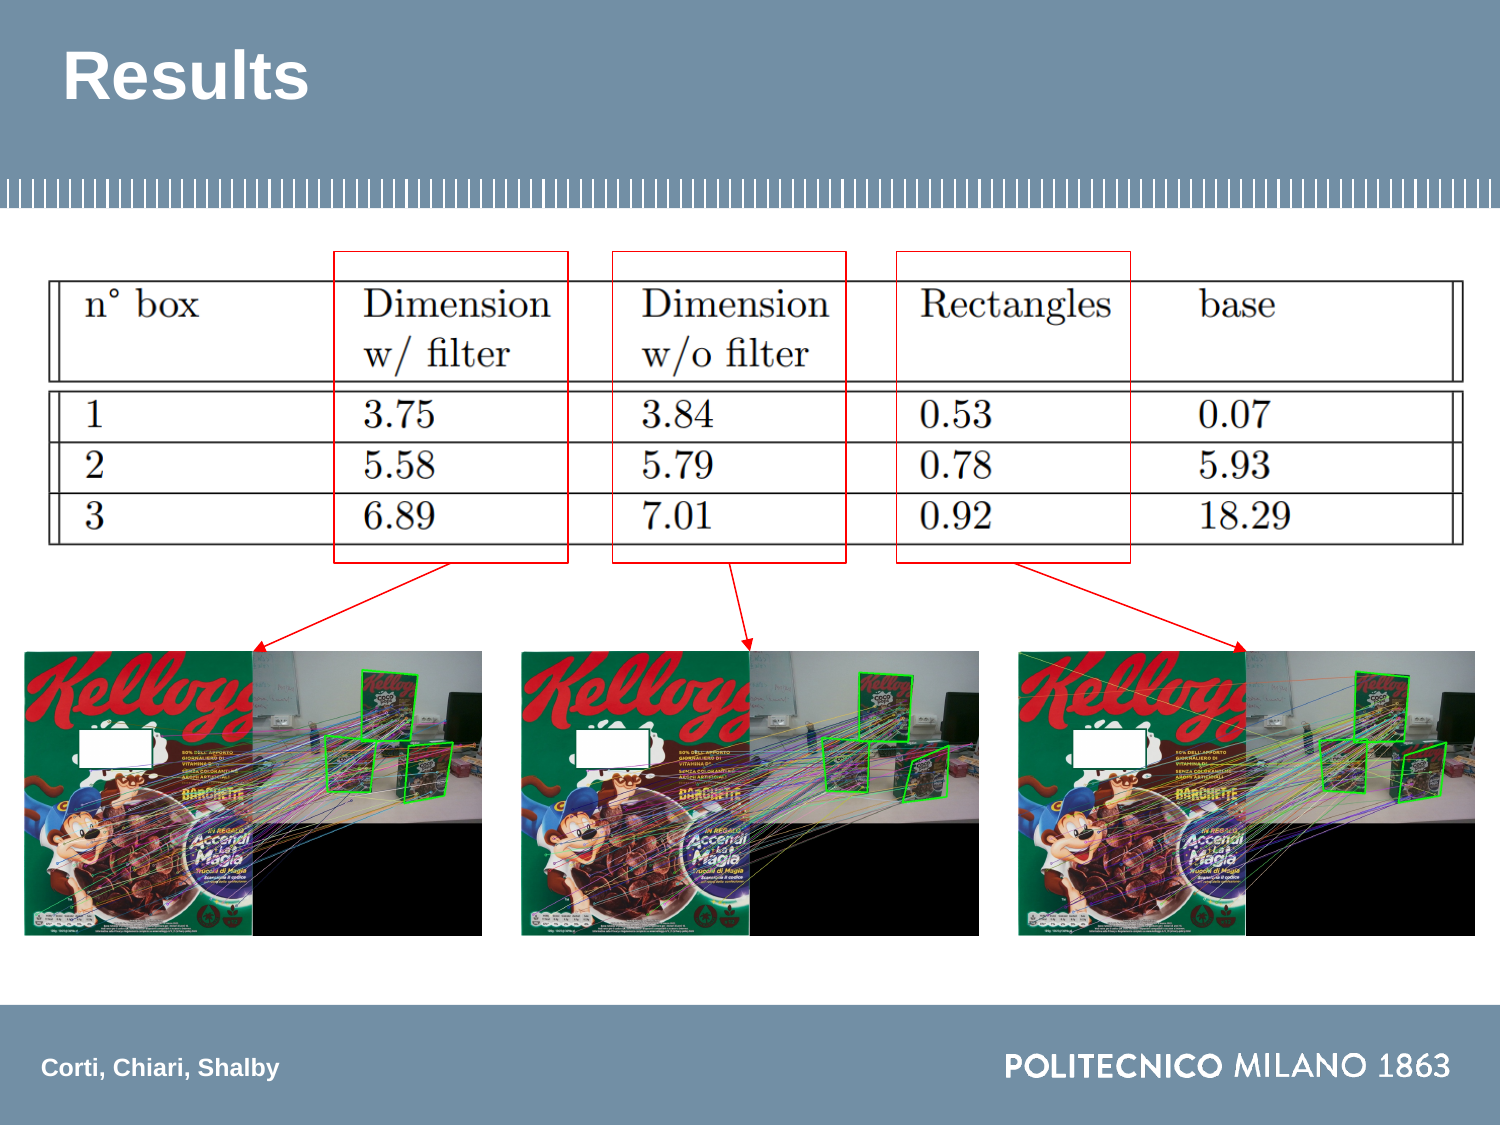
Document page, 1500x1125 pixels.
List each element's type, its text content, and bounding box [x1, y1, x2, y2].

picture [1018, 651, 1476, 936]
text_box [728, 562, 751, 652]
picture [24, 265, 1476, 564]
text_box [896, 251, 1131, 264]
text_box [1013, 562, 1248, 652]
picture [24, 651, 482, 936]
text_box [334, 251, 568, 264]
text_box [252, 562, 452, 652]
picture [521, 651, 979, 936]
text_box [612, 251, 847, 264]
picture [999, 1041, 1456, 1089]
title Results [47, 22, 1455, 161]
